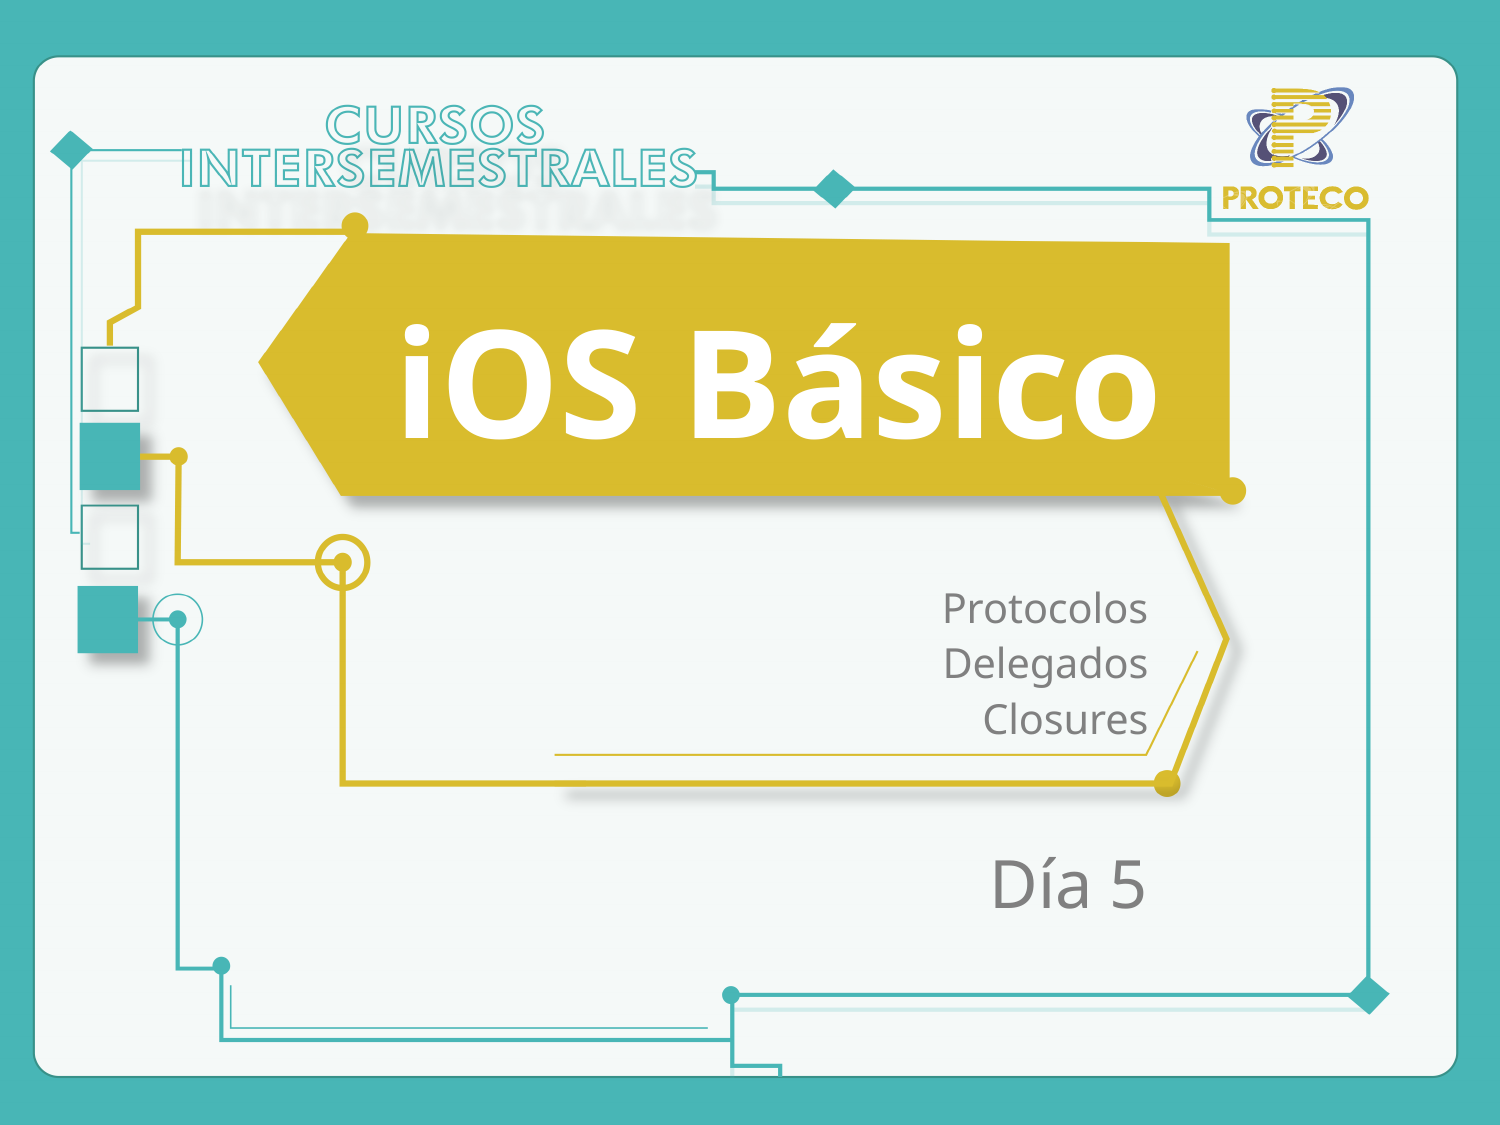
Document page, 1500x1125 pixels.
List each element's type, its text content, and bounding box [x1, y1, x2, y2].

text_box Protocolos Delegados Closures [394, 519, 1164, 753]
subtitle Día 5 [394, 834, 1164, 954]
title iOS Básico [346, 282, 1212, 479]
picture [0, 0, 1500, 1125]
